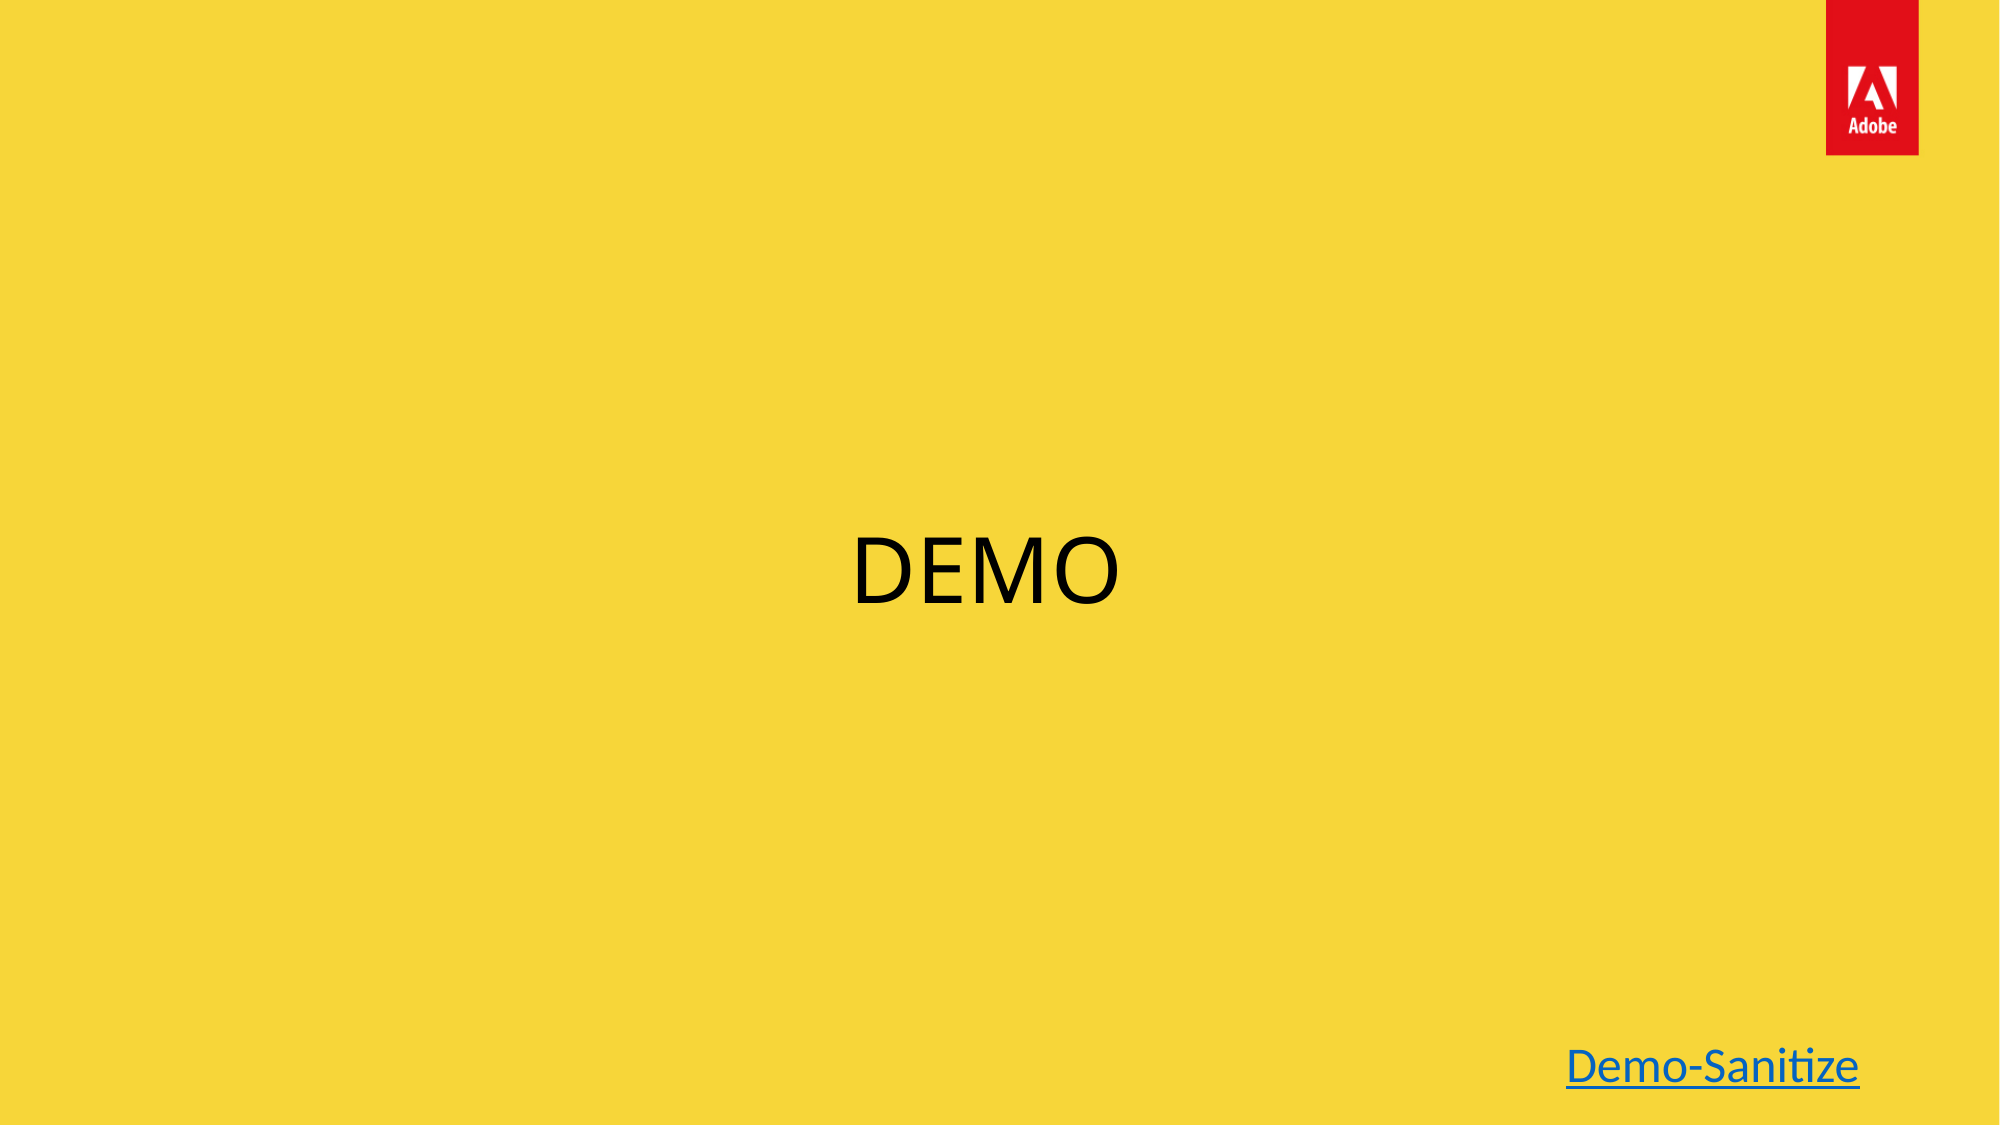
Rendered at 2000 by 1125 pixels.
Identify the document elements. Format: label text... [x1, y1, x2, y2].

picture [0, 0, 2000, 1125]
title DEMO [124, 465, 1849, 683]
text_box Demo-Sanitize [1551, 1024, 1875, 1100]
